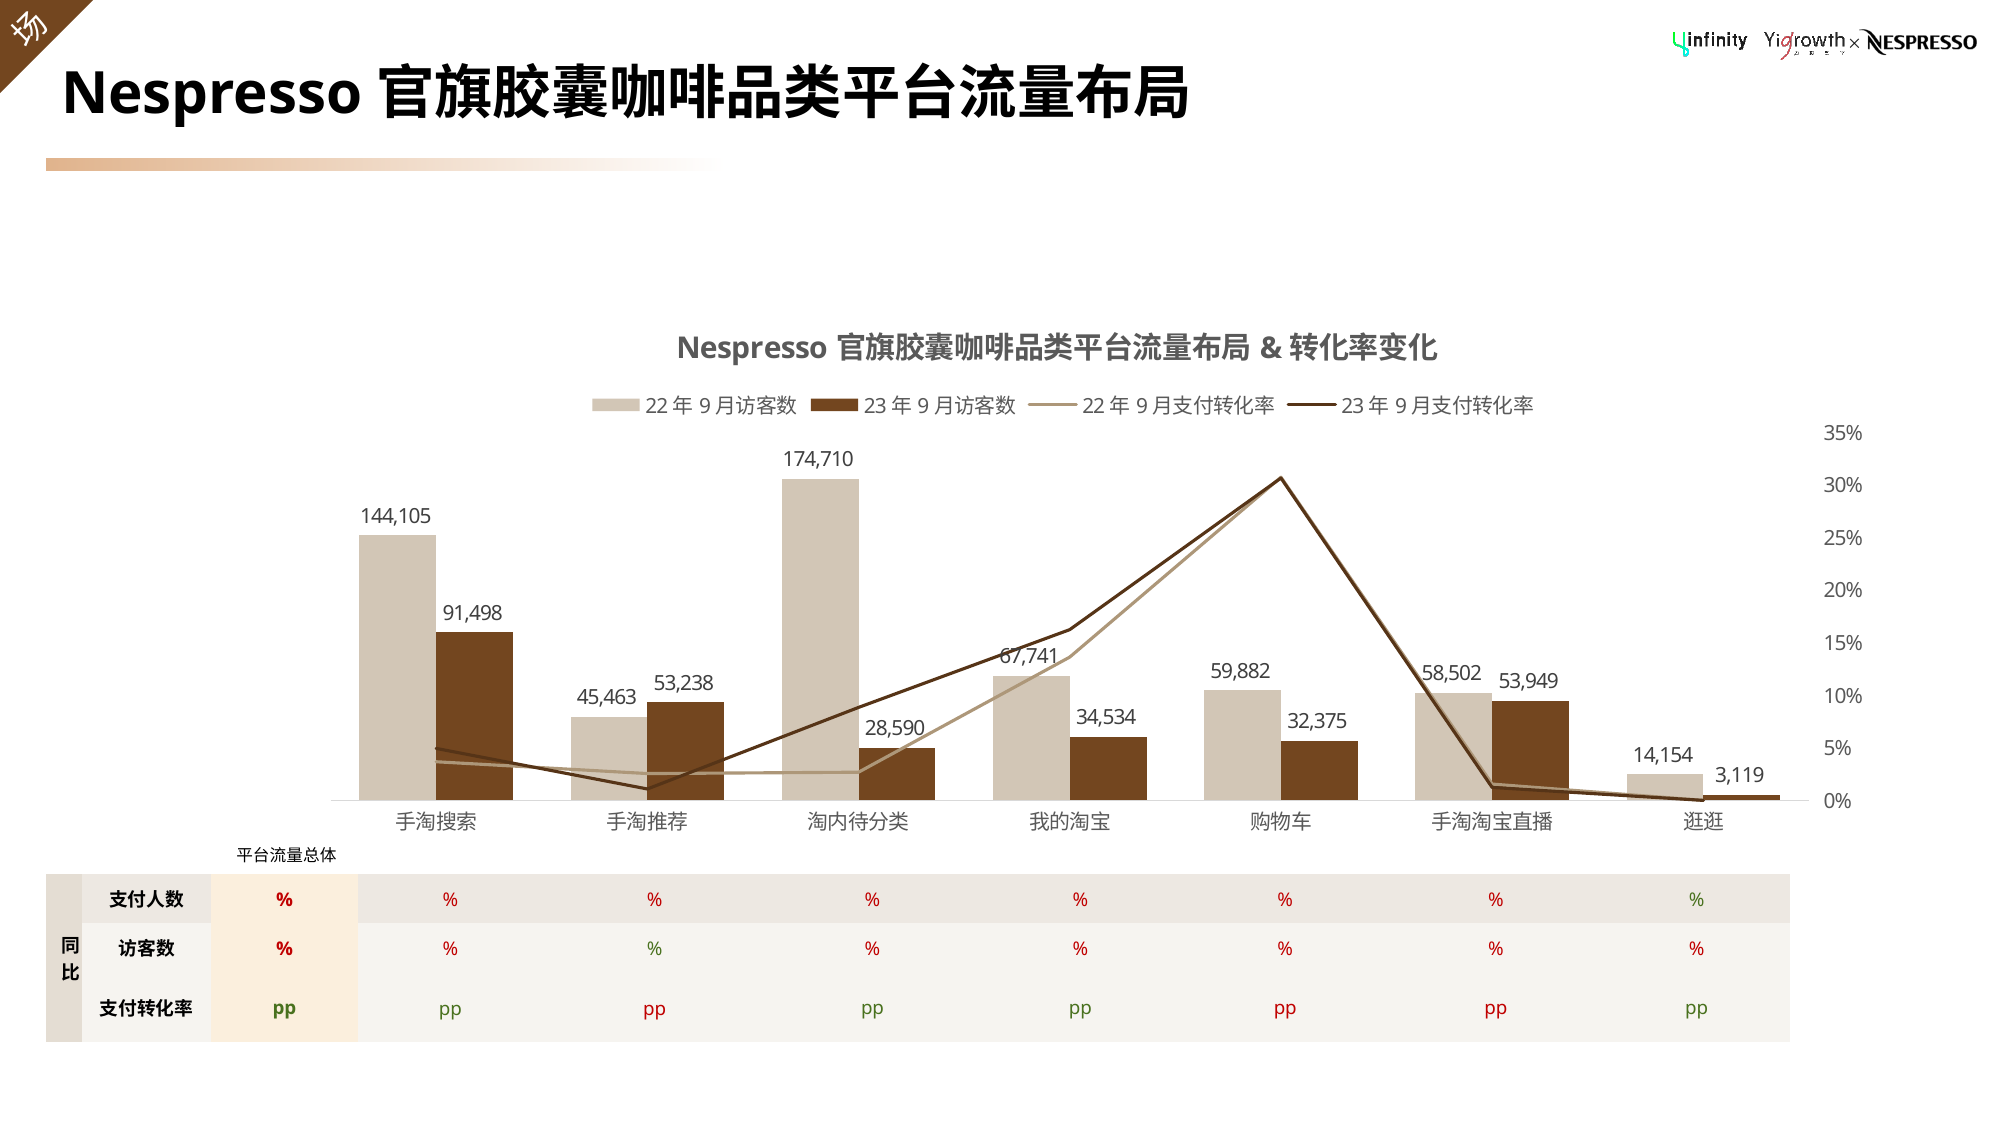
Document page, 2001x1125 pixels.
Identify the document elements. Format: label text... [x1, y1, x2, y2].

table_cell % [1182, 923, 1388, 972]
table_cell 访客数 [82, 923, 211, 972]
table_header % [211, 874, 358, 923]
table_cell pp [1388, 972, 1603, 1042]
table_header % [1182, 874, 1388, 923]
table_cell 支付转化率 [82, 972, 211, 1042]
table_cell pp [543, 972, 766, 1042]
table_header % [1388, 874, 1603, 923]
text_box 平台流量总体 [215, 837, 358, 873]
table_cell % [978, 923, 1182, 972]
table_cell pp [211, 972, 358, 1042]
table_cell pp [358, 972, 543, 1042]
table_header 同比 [46, 874, 82, 1042]
table_cell % [766, 923, 978, 972]
table_header 支付人数 [82, 874, 211, 923]
table_cell % [211, 923, 358, 972]
table_header % [1603, 874, 1790, 923]
table_cell % [1388, 923, 1603, 972]
picture [1664, 24, 2000, 62]
chart [236, 295, 1890, 857]
table_cell % [358, 923, 543, 972]
table_header % [543, 874, 766, 923]
table_cell % [543, 923, 766, 972]
table_cell pp [1182, 972, 1388, 1042]
title Nespresso官旗胶囊咖啡品类平台流量布局 [46, 36, 1594, 153]
table_header % [766, 874, 978, 923]
table_header % [358, 874, 543, 923]
table_header % [978, 874, 1182, 923]
table_cell pp [766, 972, 978, 1042]
table_cell pp [1603, 972, 1790, 1042]
table_cell % [1603, 923, 1790, 972]
table_cell pp [978, 972, 1182, 1042]
